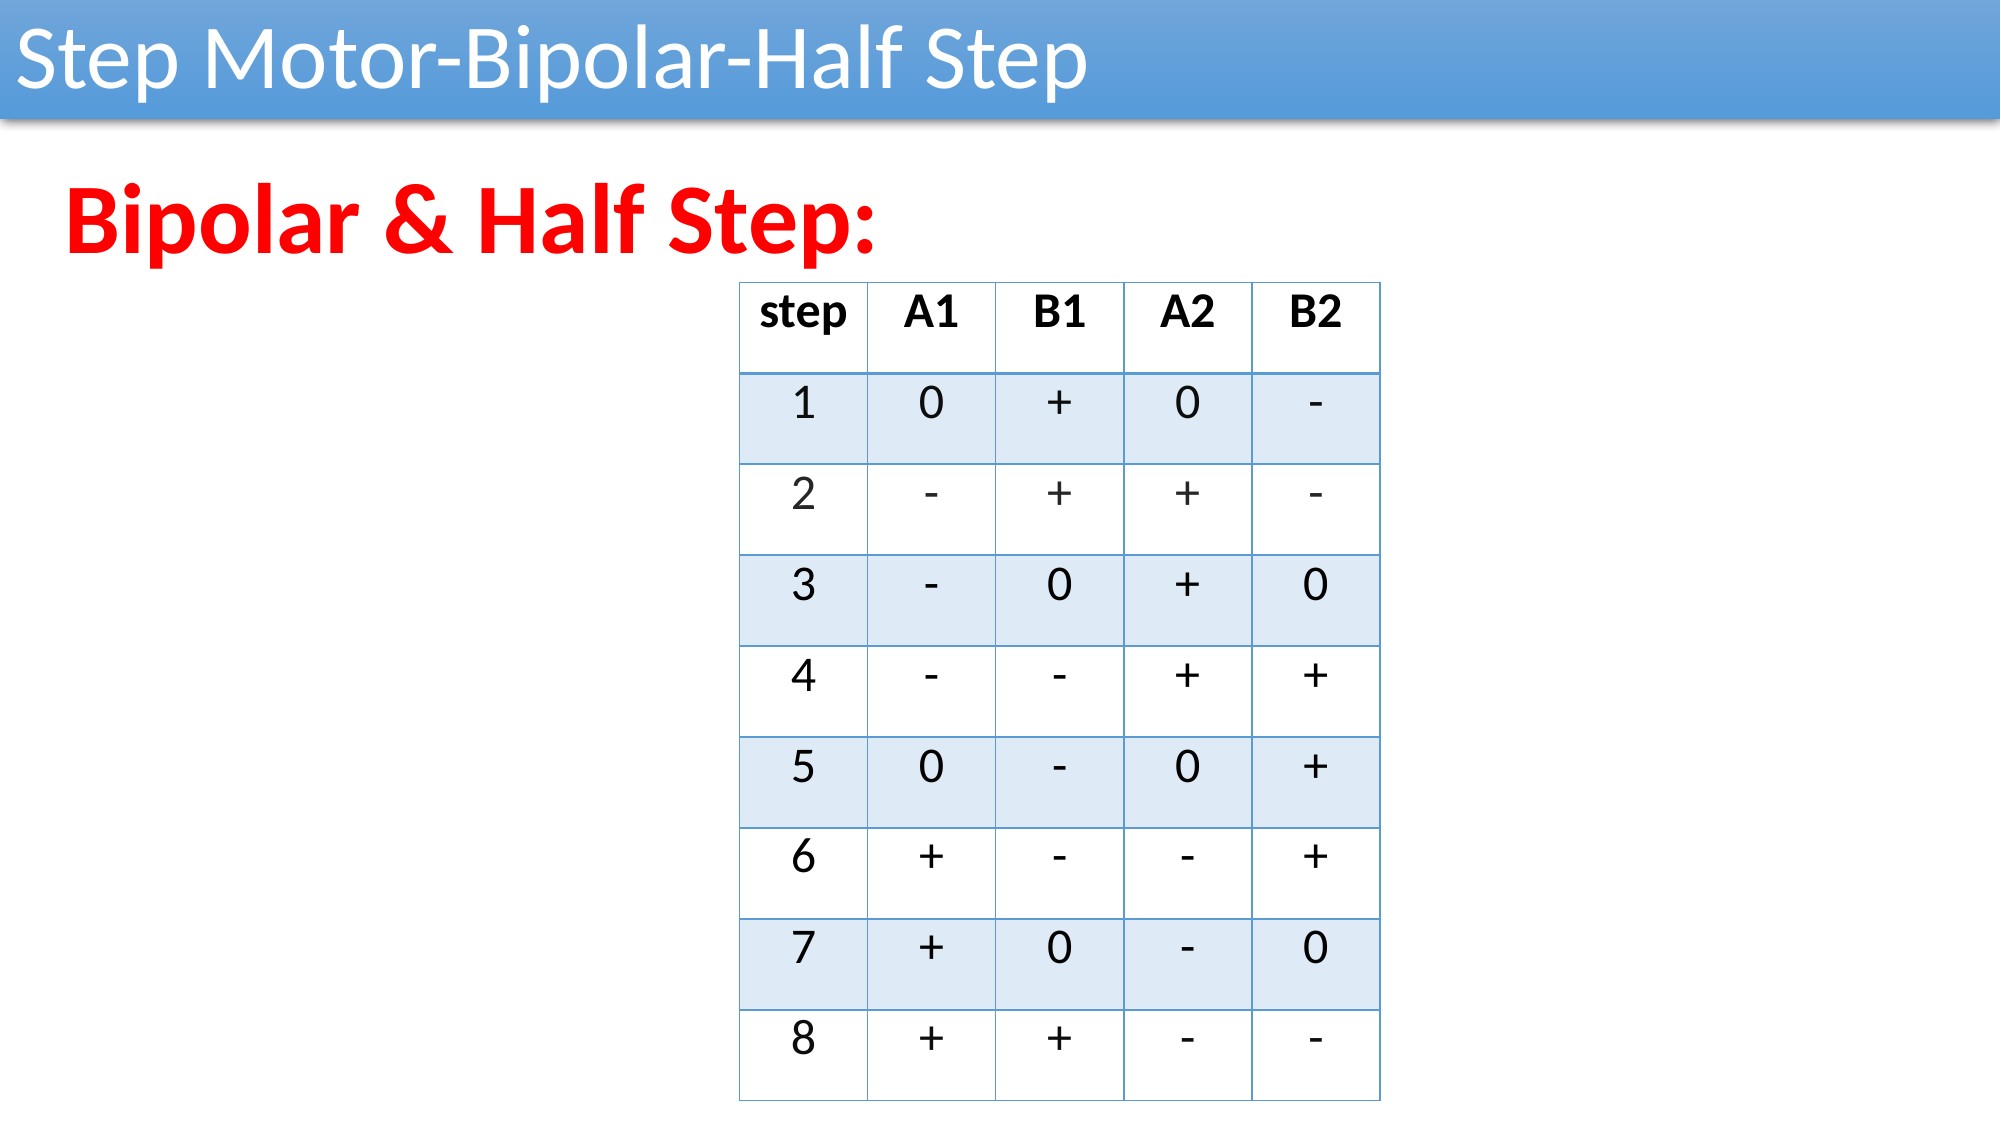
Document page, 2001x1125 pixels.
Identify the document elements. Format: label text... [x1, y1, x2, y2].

table_cell + [1253, 829, 1379, 918]
text_box Step Motor-Bipolar-Half Step [0, 0, 2000, 119]
table_cell + [1125, 465, 1251, 554]
table_header B1 [996, 283, 1123, 372]
table_cell - [1253, 465, 1379, 554]
table_cell 0 [1253, 920, 1379, 1009]
table_cell + [1253, 647, 1379, 736]
table_cell + [996, 1011, 1123, 1100]
table_cell - [1125, 920, 1251, 1009]
table_cell 0 [1253, 556, 1379, 645]
table_cell 1 [740, 375, 867, 463]
table_cell + [868, 920, 995, 1009]
table_cell 0 [996, 556, 1123, 645]
table_cell 5 [740, 738, 867, 827]
table_cell 0 [1125, 375, 1251, 463]
table_cell + [868, 829, 995, 918]
table_cell 0 [868, 738, 995, 827]
table_cell 0 [868, 375, 995, 463]
table_cell - [868, 647, 995, 736]
table_header A2 [1125, 283, 1251, 372]
table_cell - [1253, 375, 1379, 463]
table_cell + [1125, 647, 1251, 736]
table_cell - [868, 556, 995, 645]
table_cell - [1253, 1011, 1379, 1100]
table_cell - [1125, 829, 1251, 918]
table_cell - [868, 465, 995, 554]
table_cell 6 [740, 829, 867, 918]
table_cell - [996, 829, 1123, 918]
table_cell 3 [740, 556, 867, 645]
table_cell 7 [740, 920, 867, 1009]
table_cell 2 [740, 465, 867, 554]
table_header B2 [1253, 283, 1379, 372]
table_cell + [1125, 556, 1251, 645]
table_cell - [1125, 1011, 1251, 1100]
table_cell + [868, 1011, 995, 1100]
table_header step [740, 283, 867, 372]
table_header A1 [868, 283, 995, 372]
table_cell 8 [740, 1011, 867, 1100]
table_cell 0 [996, 920, 1123, 1009]
table_cell - [996, 738, 1123, 827]
table_cell + [996, 465, 1123, 554]
table_cell 4 [740, 647, 867, 736]
table_cell + [1253, 738, 1379, 827]
text_box Bipolar & Half Step: [49, 146, 896, 281]
table_cell - [996, 647, 1123, 736]
table_cell + [996, 375, 1123, 463]
table_cell 0 [1125, 738, 1251, 827]
